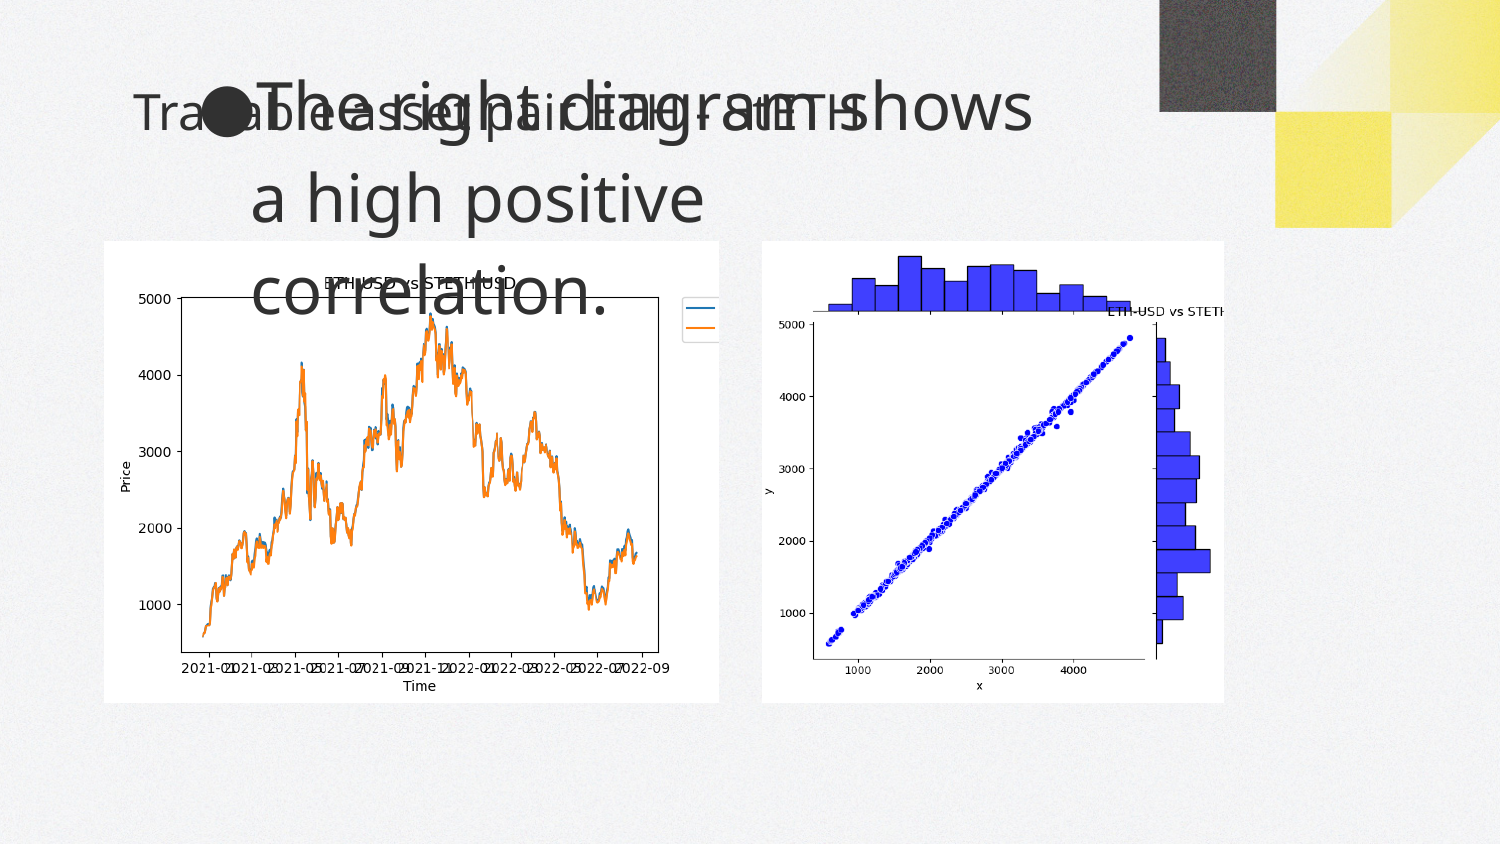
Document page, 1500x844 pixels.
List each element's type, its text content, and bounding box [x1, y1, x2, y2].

picture [0, 0, 1500, 844]
subtitle The right diagram shows a high positive correlation. [160, 143, 1091, 236]
title Tradable asset pair ETH - StETH [118, 63, 1159, 158]
